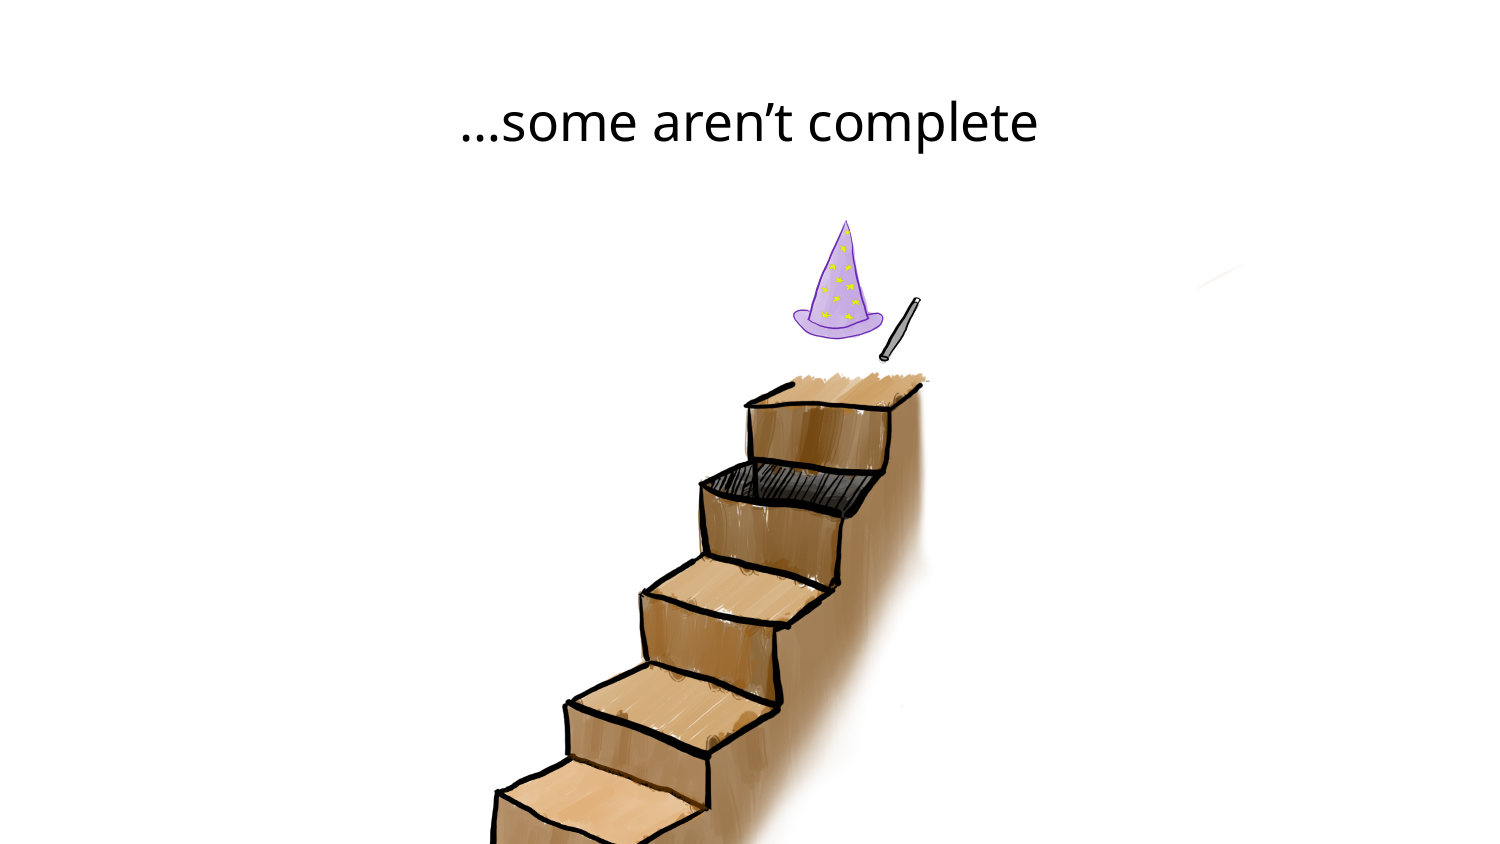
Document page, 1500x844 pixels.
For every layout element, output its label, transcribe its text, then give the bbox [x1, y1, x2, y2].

picture [422, 220, 1249, 844]
title …some aren’t complete [51, 72, 1449, 167]
